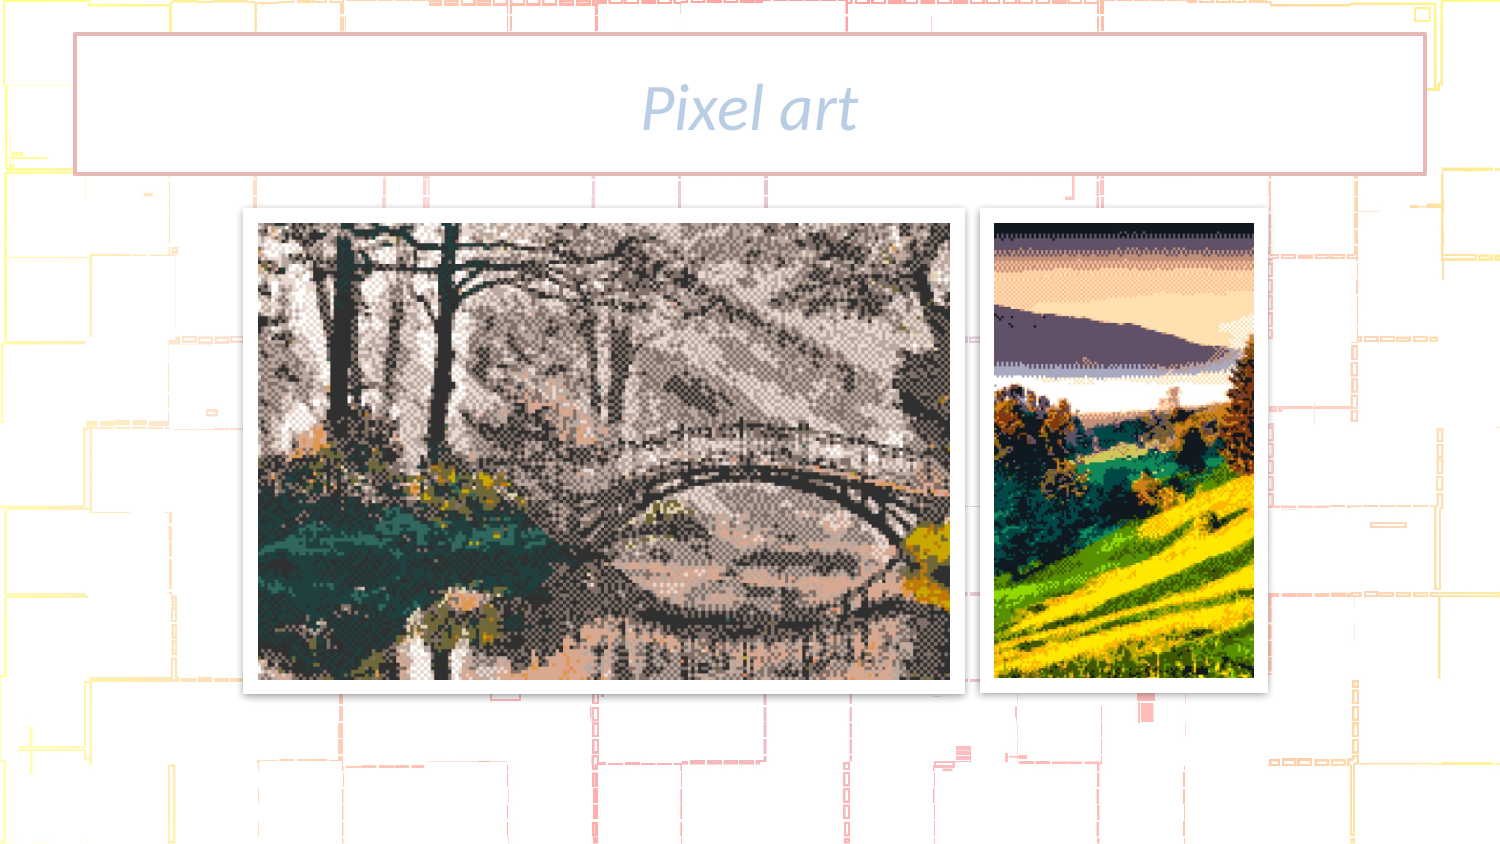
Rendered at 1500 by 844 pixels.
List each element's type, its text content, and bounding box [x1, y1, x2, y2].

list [993, 222, 1255, 679]
picture [0, 0, 1500, 844]
title Pixel art [73, 32, 1427, 176]
